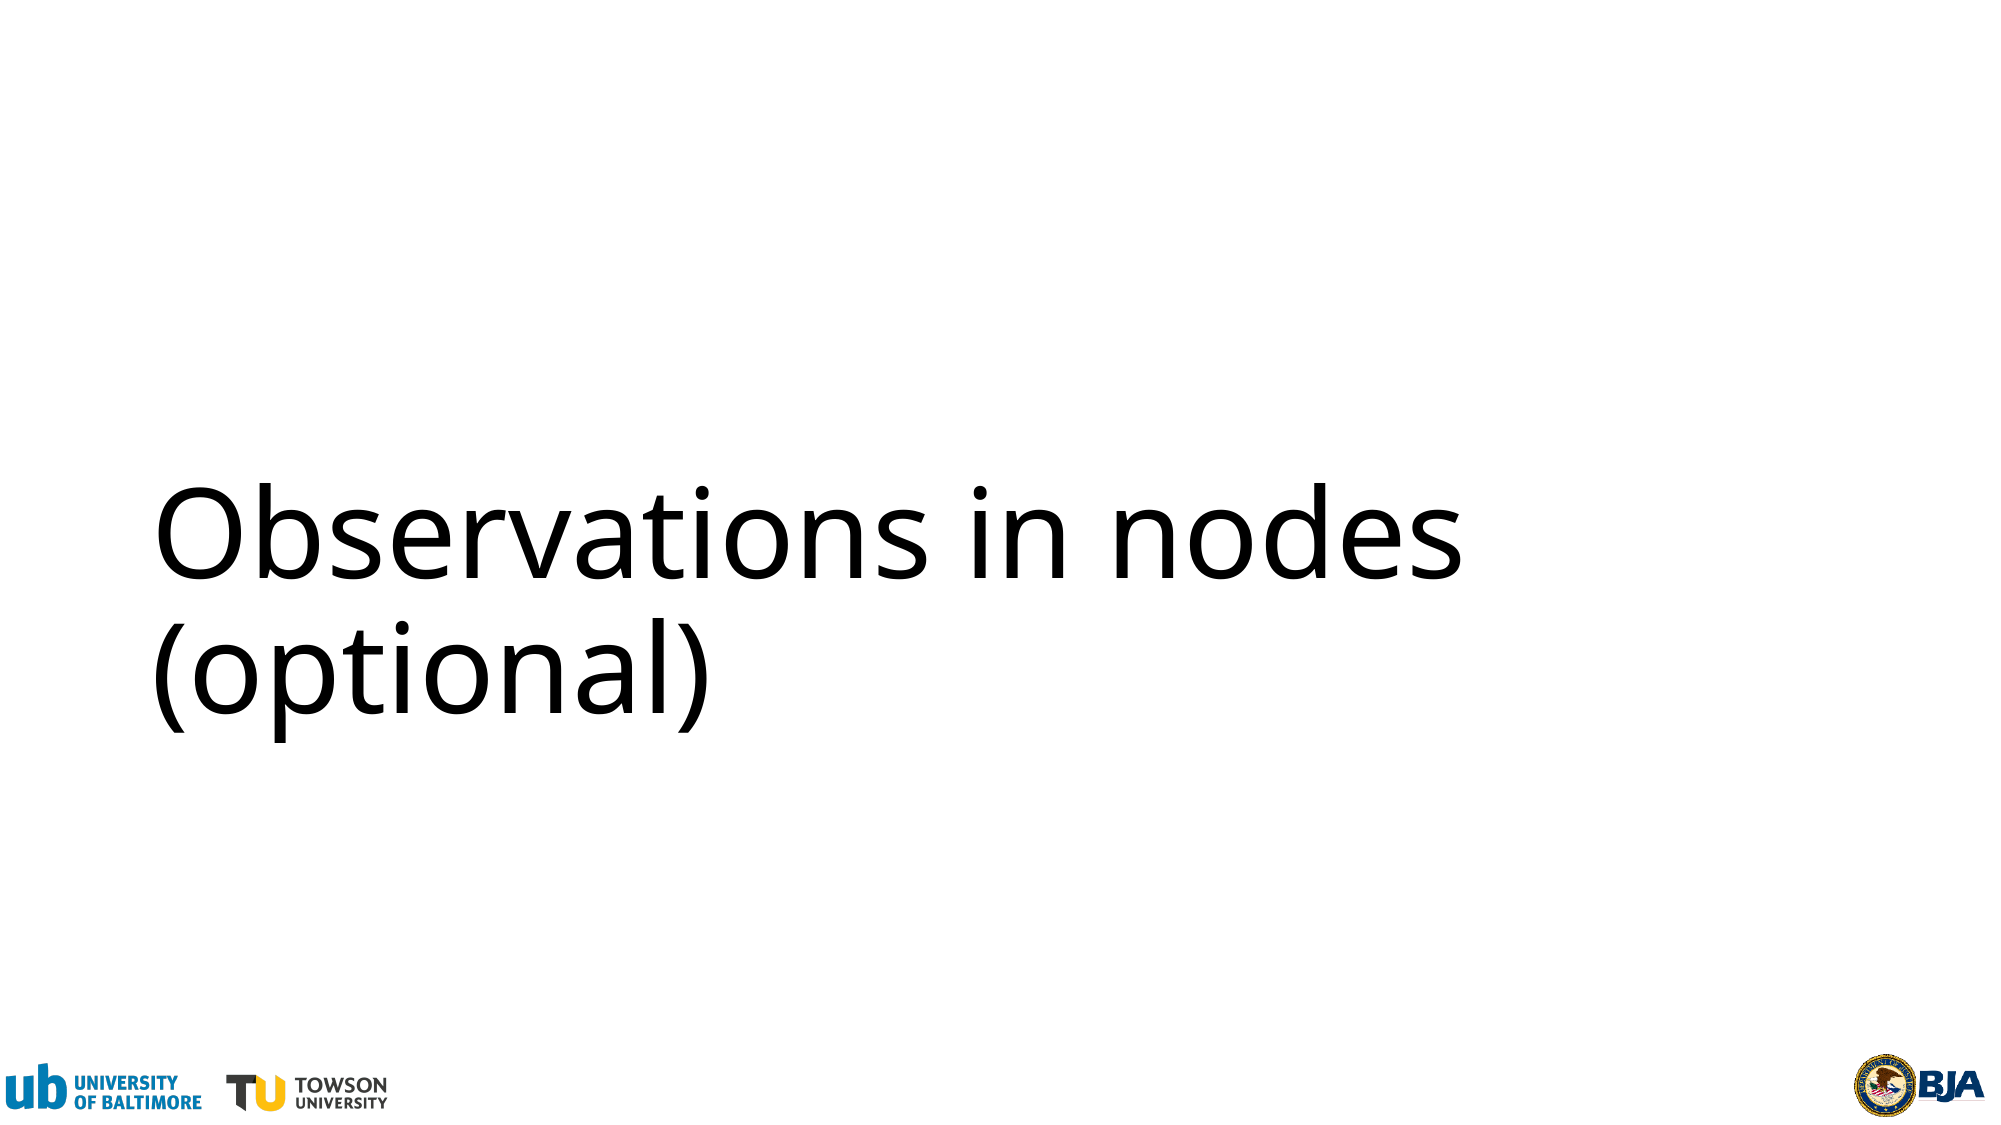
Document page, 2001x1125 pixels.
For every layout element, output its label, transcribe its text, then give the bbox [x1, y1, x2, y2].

title Observations in nodes (optional) [136, 280, 1862, 749]
picture [0, 1031, 407, 1125]
picture [1854, 1054, 1986, 1117]
